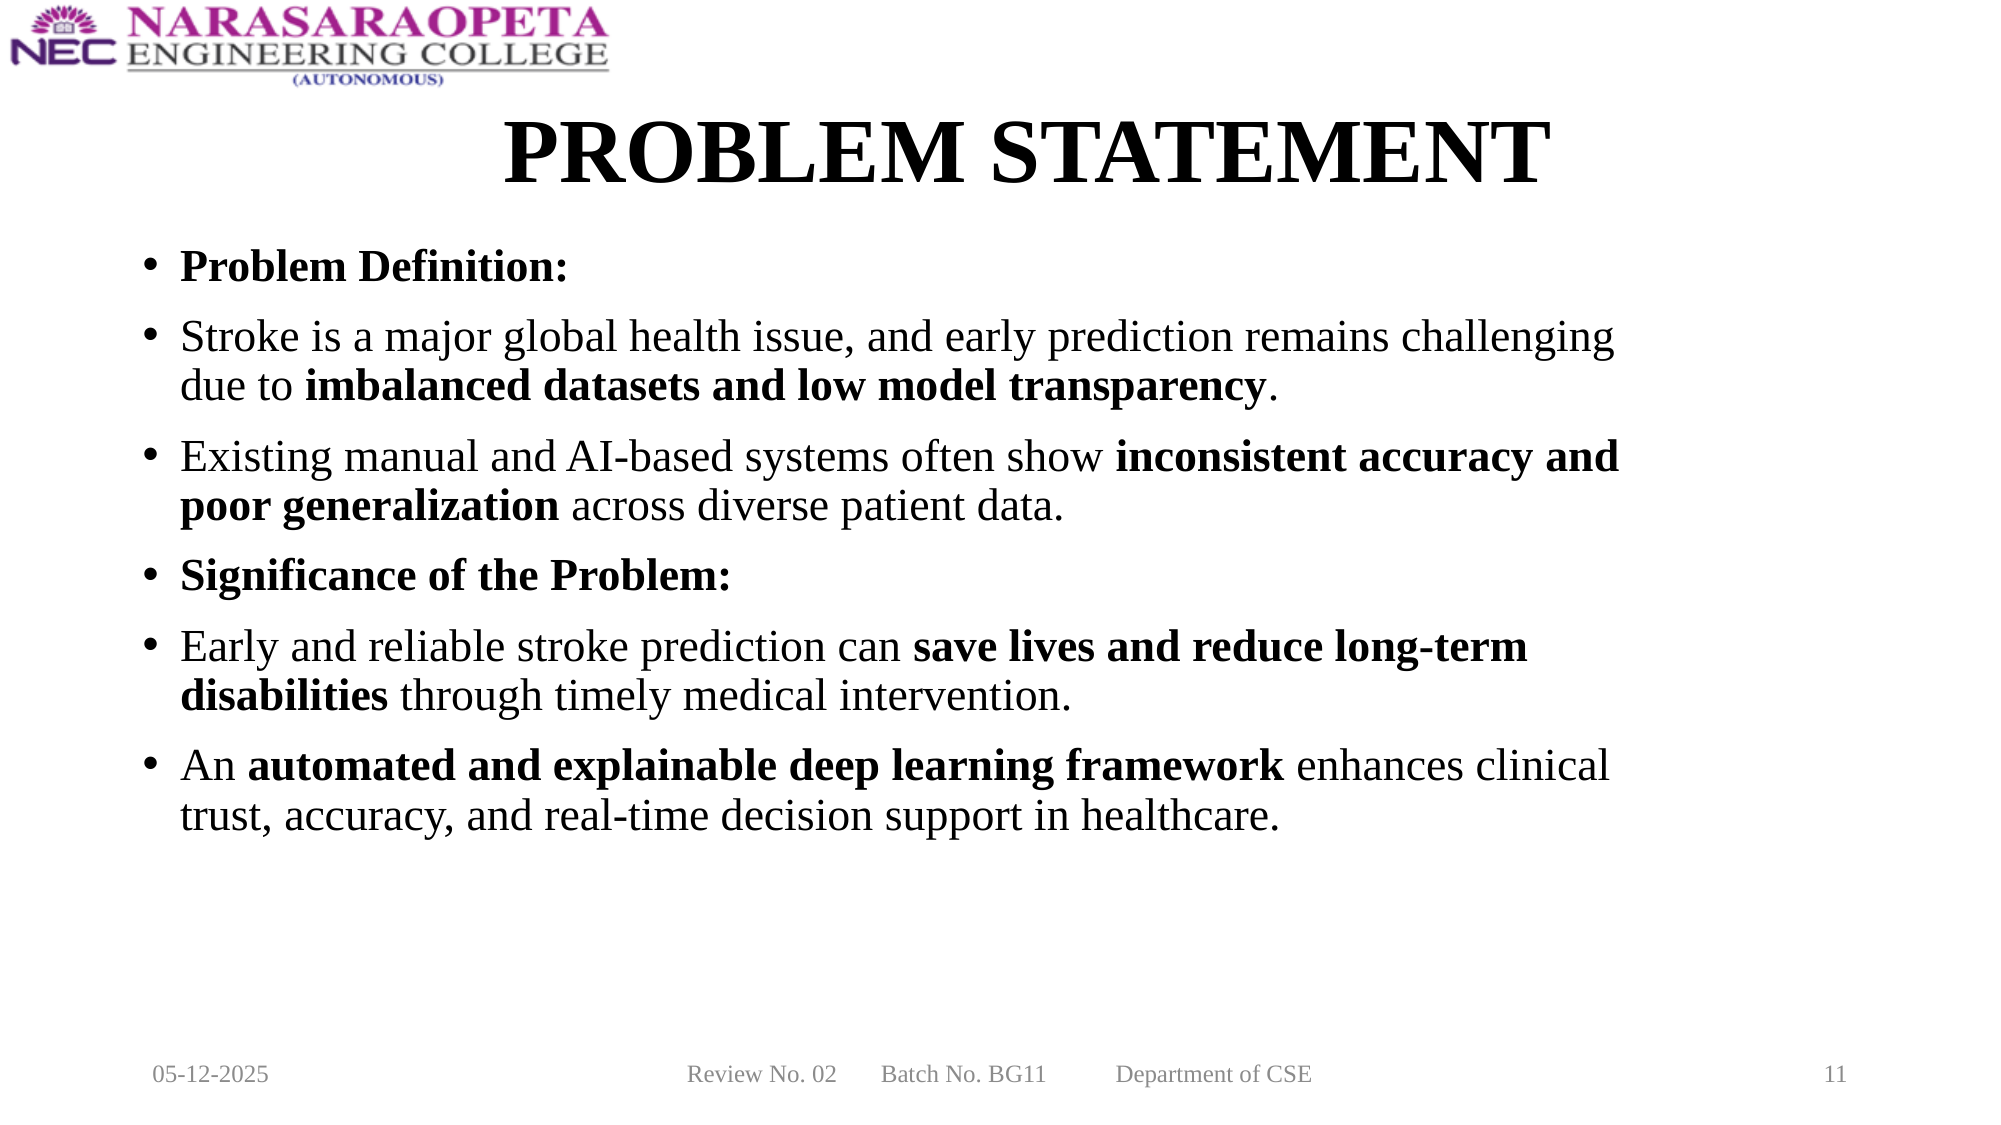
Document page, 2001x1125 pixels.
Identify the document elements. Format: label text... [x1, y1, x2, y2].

list Problem Definition: Stroke is a major global health issue, and early prediction remains challenging due to imbalanced datasets and low model transparency. Existing manual and AI-based systems often show inconsistent accuracy and poor generalization across diverse patient data. Significance of the Problem: Early and reliable stroke prediction can save lives and reduce long-term disabilities through timely medical intervention. An automated and explainable deep learning framework enhances clinical trust, accuracy, and real-time decision support in healthcare. [127, 234, 1690, 948]
footer Review No. 02 Batch No. BG11 Department of CSE [662, 1042, 1338, 1103]
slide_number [137, 1042, 588, 1103]
slide_number 11 [1412, 1042, 1863, 1103]
title PROBLEM STATEMENT [193, 59, 1863, 245]
picture [0, 0, 1280, 719]
